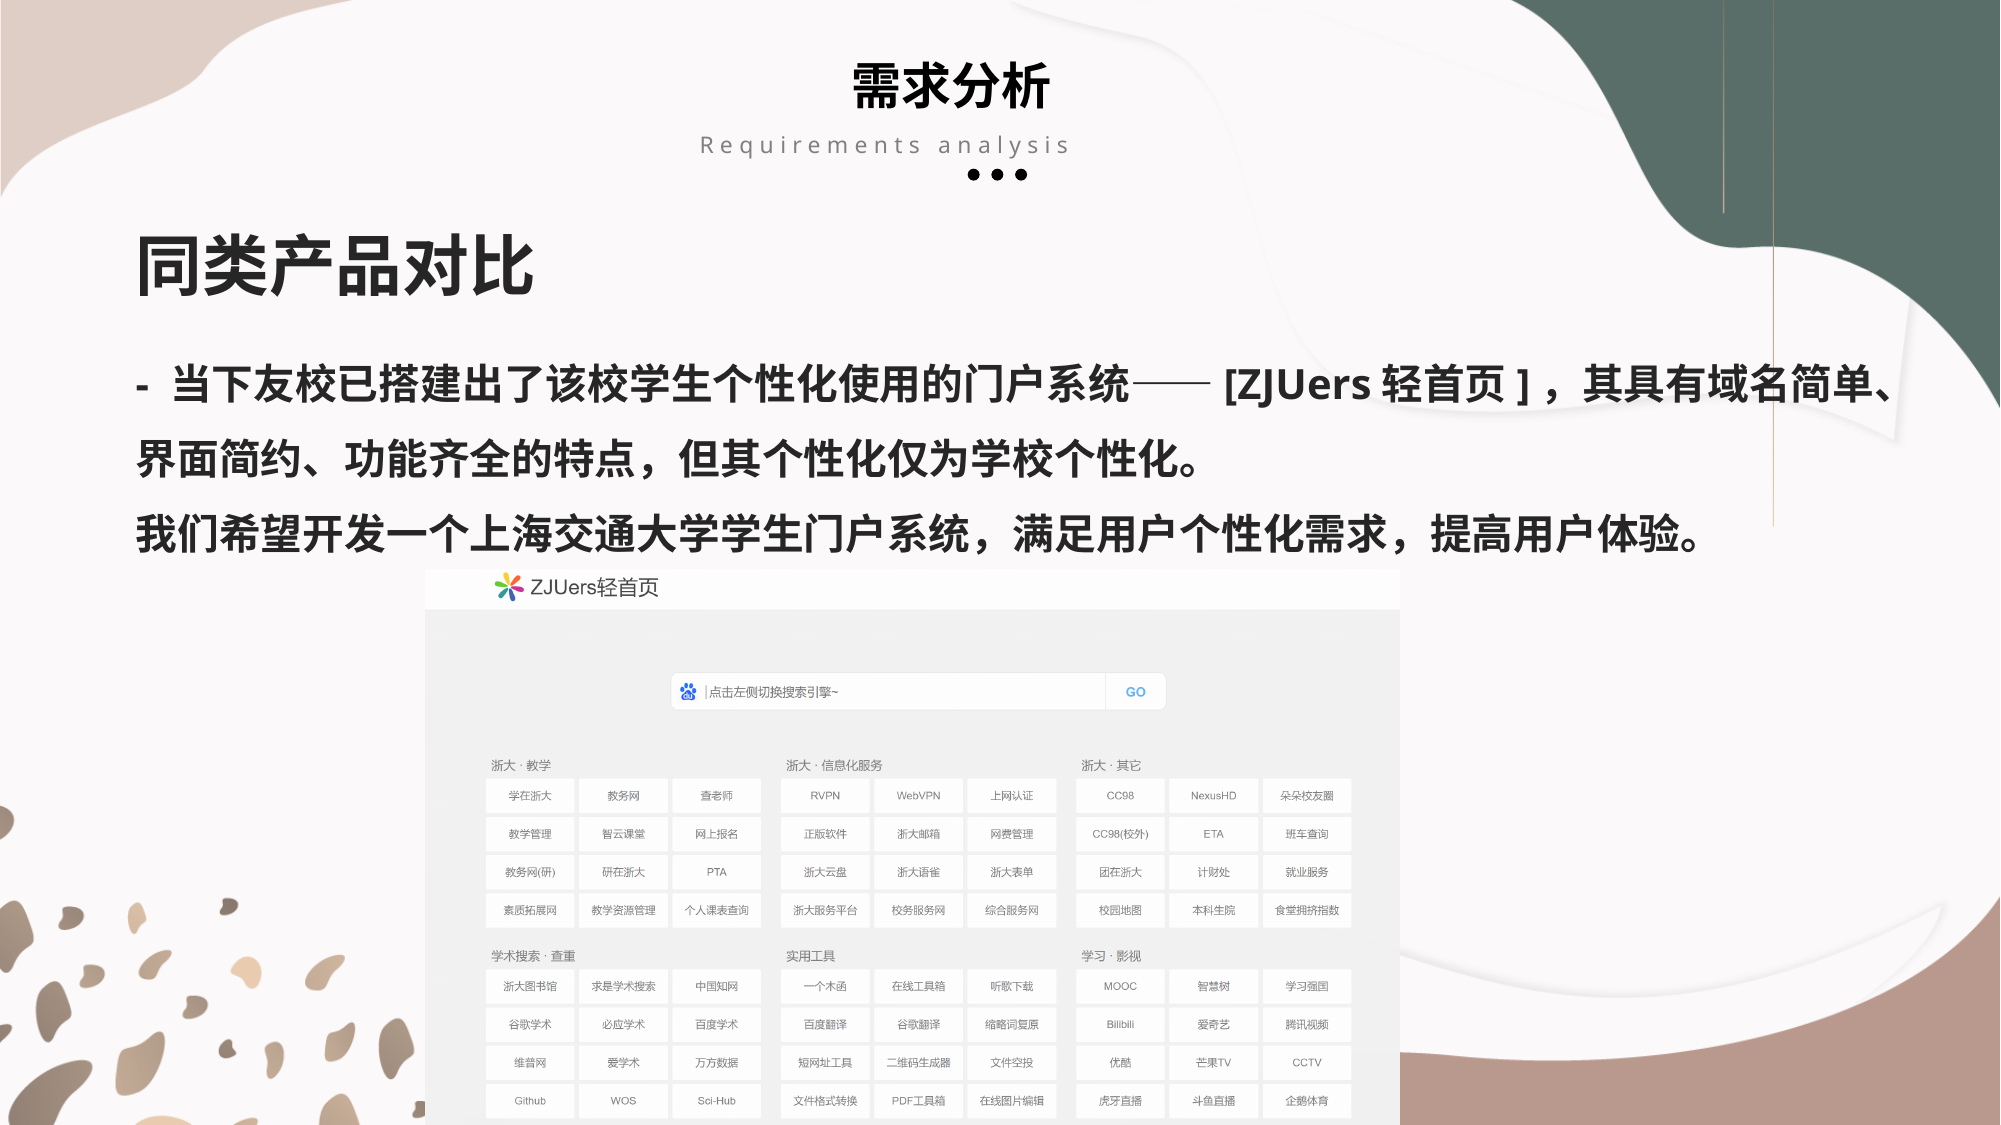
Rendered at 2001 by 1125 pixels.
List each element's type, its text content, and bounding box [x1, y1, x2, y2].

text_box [699, 55, 1301, 181]
text_box 同类产品对比 [120, 216, 961, 311]
text_box - 当下友校已搭建出了该校学生个性化使用的门户系统——[ZJUers轻首页]，其具有域名简单、界面简约、功能齐全的特点，但其个性化仅为学校个性化。 我们希望开发一个上海交通大学学生门户系统，满足用户个性化需求，提高用户体验。 [120, 325, 1910, 565]
picture [0, 0, 2000, 1125]
